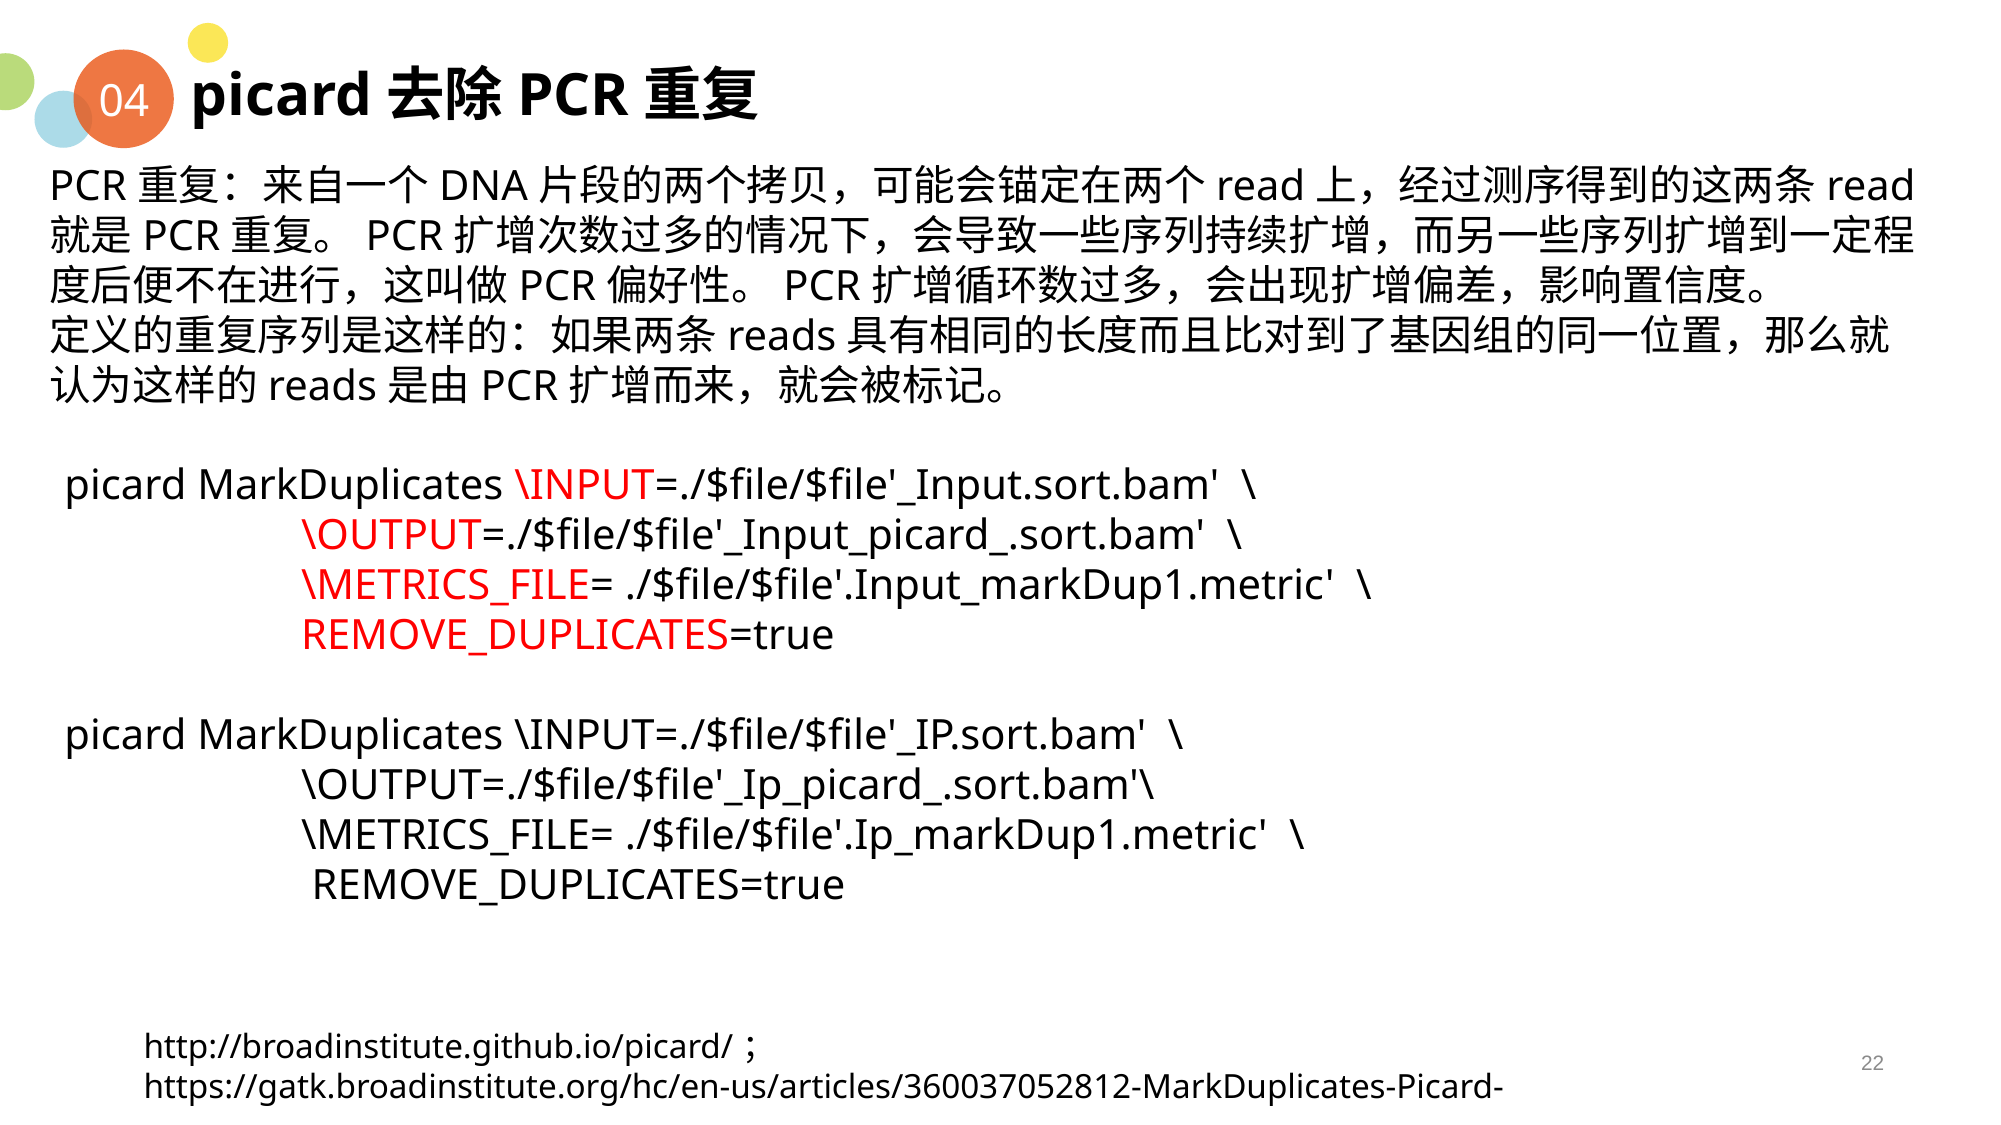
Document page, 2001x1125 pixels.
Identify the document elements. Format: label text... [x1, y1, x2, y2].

text_box [187, 22, 229, 49]
text_box 04 [87, 71, 161, 126]
text_box PCR重复：来自一个DNA片段的两个拷贝，可能会锚定在两个read上，经过测序得到的这两条read就是PCR重复。PCR扩增次数过多的情况下，会导致一些序列持续扩增，而另一些序列扩增到一定程度后便不在进行，这叫做PCR偏好性。PCR扩增循环数过多，会出现扩增偏差，影响置信度。 定义的重复序列是这样的：如果两条reads具有相同的长度而且比对到了基因组的同一位置，那么就认为这样的reads是由PCR扩增而来，就会被标记。 [34, 151, 1946, 417]
text_box [73, 49, 174, 149]
text_box http://broadinstitute.github.io/picard/； https://gatk.broadinstitute.org/hc/en-us/articles/360037052812-MarkDuplicates-Picard- [128, 1018, 2000, 1113]
text_box picard MarkDuplicates \INPUT=./$file/$file'_Input.sort.bam' \ \OUTPUT=./$file/$file'_Input_picard_.sort.bam' \ \METRICS_FILE= ./$file/$file'.Input_markDup1.metric' \ REMOVE_DUPLICATES=true picard MarkDuplicates \INPUT=./$file/$file'_IP.sort.bam' \ \OUTPUT=./$file/$file'_Ip_picard_.sort.bam'\ \METRICS_FILE= ./$file/$file'.Ip_markDup1.metric' \ REMOVE_DUPLICATES=true [49, 450, 1880, 916]
text_box [34, 90, 88, 148]
slide_number 22 [1456, 1035, 1900, 1088]
text_box [0, 53, 35, 111]
text_box picard去除PCR重复 [175, 49, 775, 151]
